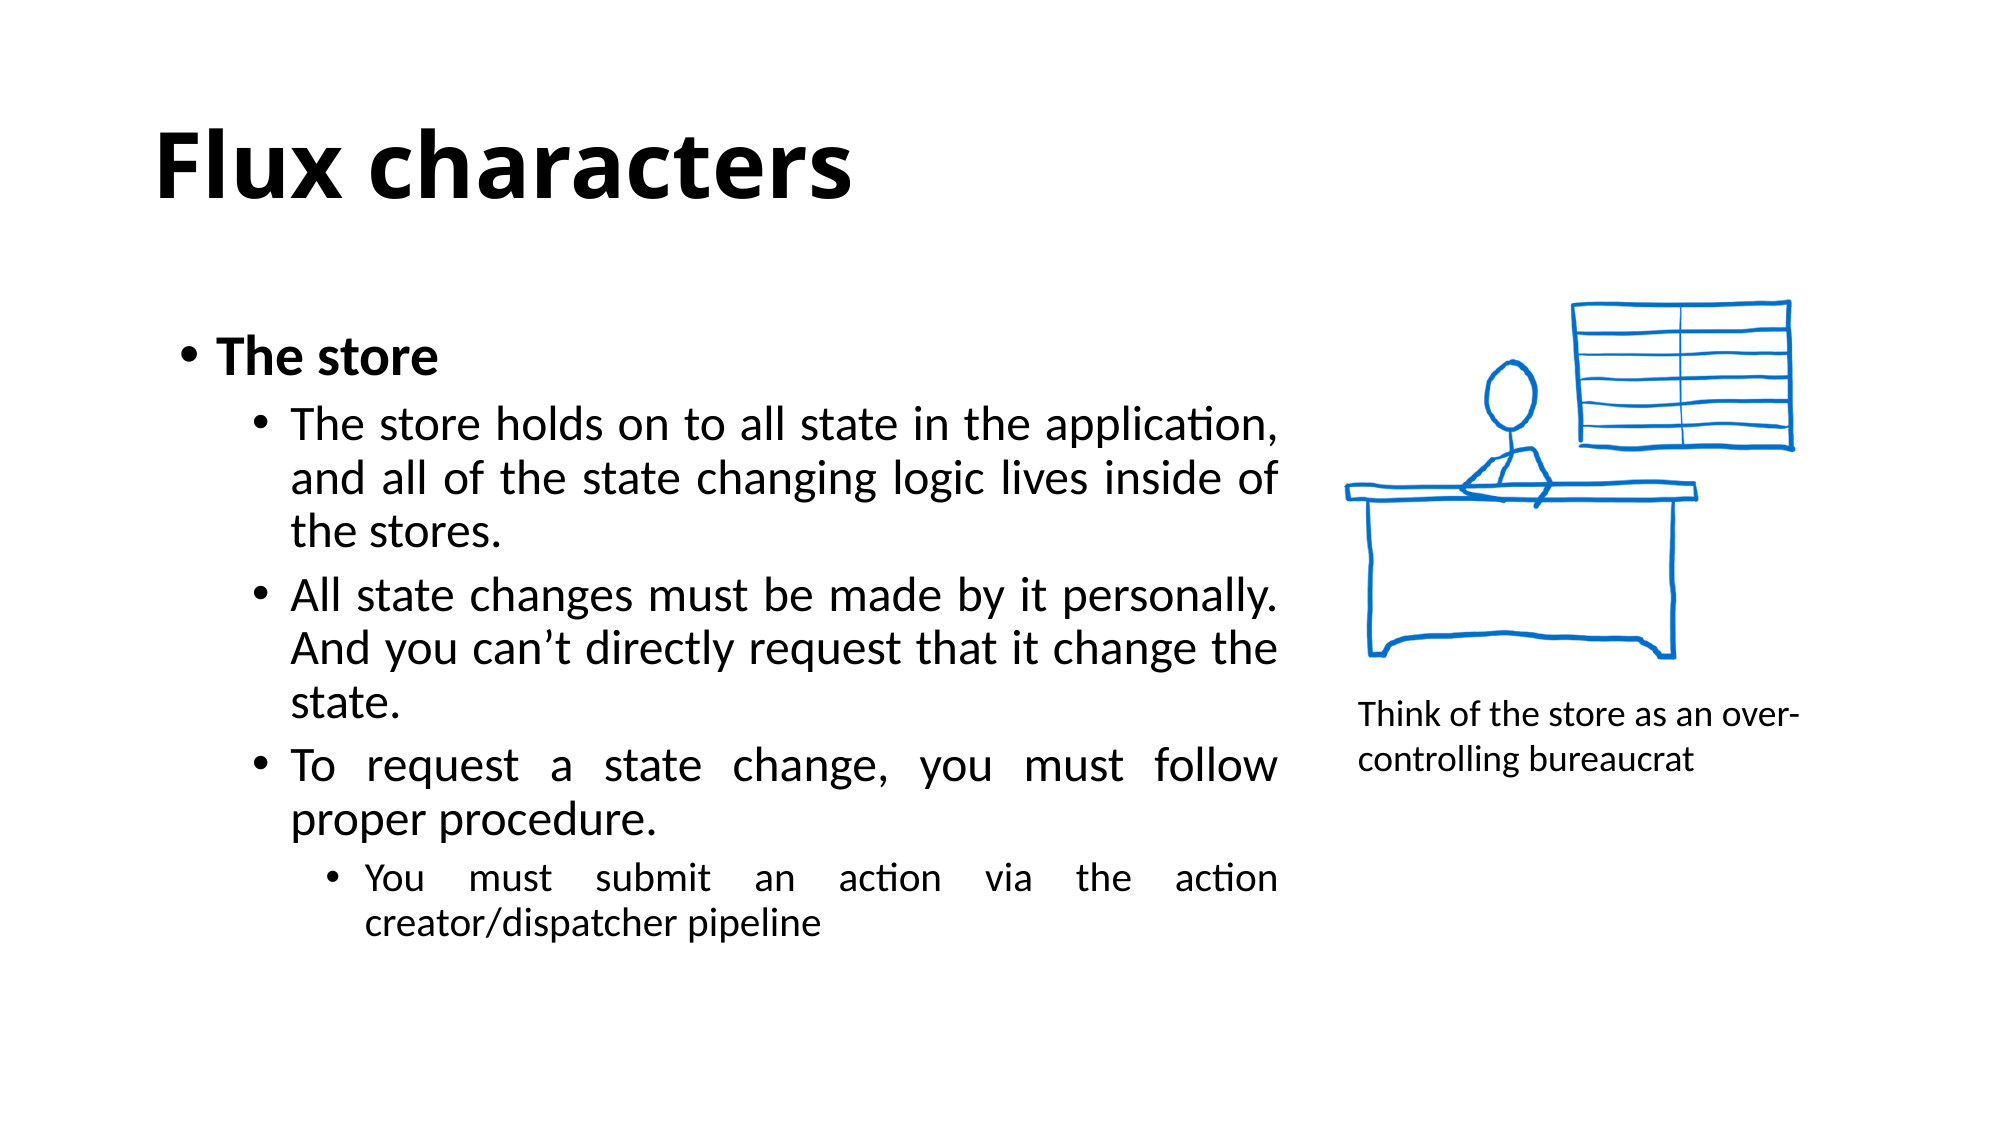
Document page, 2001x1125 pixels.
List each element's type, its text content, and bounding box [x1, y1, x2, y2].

title Flux characters [137, 59, 1863, 278]
text_box Think of the store as an over-controlling bureaucrat [1343, 681, 1850, 787]
list The store The store holds on to all state in the application, and all of the state changing logic lives inside of the stores. All state changes must be made by it personally. And you can’t directly request that it change the state. To request a state change, you must follow proper procedure. You must submit an action via the action creator/dispatcher pipeline [164, 318, 1294, 955]
picture [1343, 298, 1796, 660]
